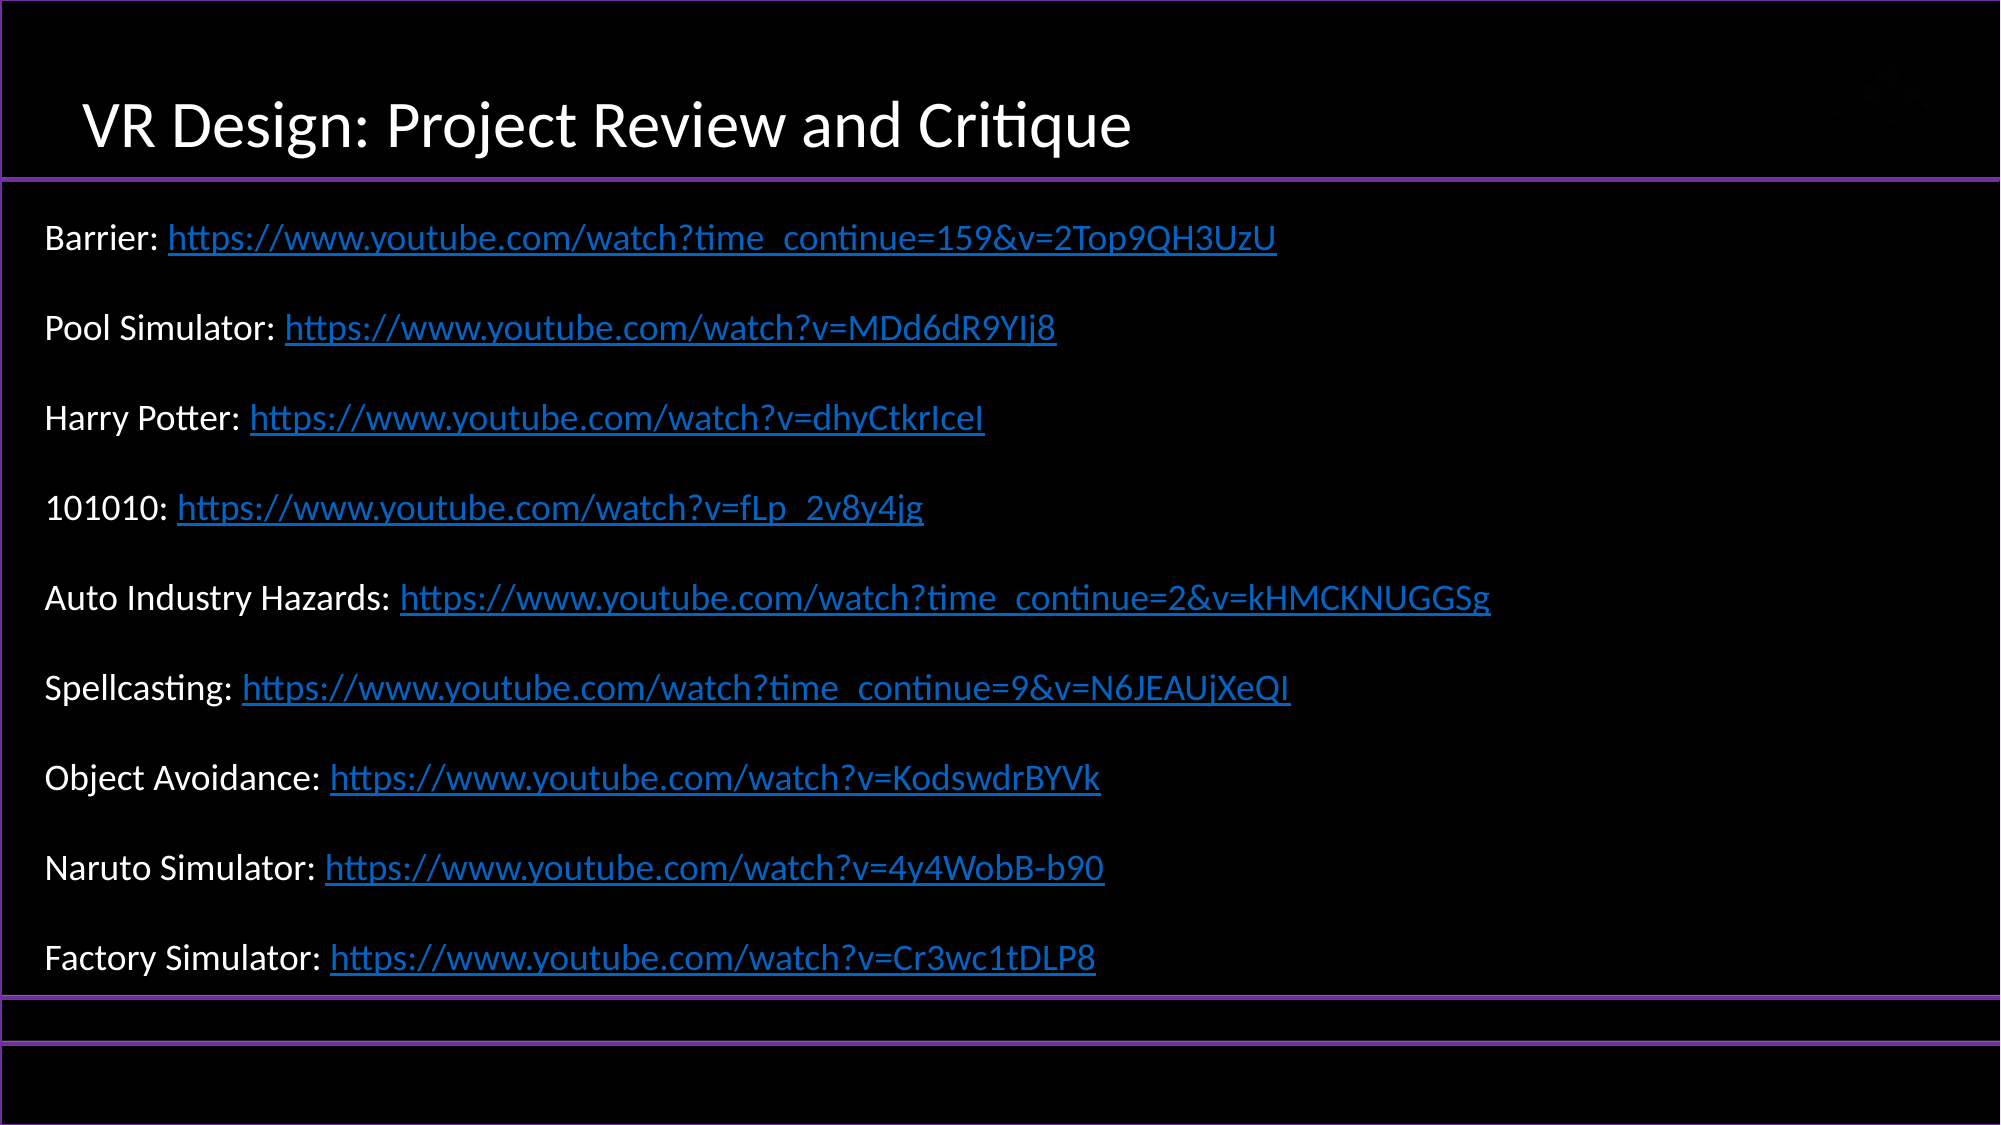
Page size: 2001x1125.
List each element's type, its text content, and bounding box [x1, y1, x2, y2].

text_box Barrier: https://www.youtube.com/watch?time_continue=159&v=2Top9QH3UzU Pool Simulator: https://www.youtube.com/watch?v=MDd6dR9YIj8 Harry Potter: https://www.youtube.com/watch?v=dhyCtkrIceI 101010: https://www.youtube.com/watch?v=fLp_2v8y4jg Auto Industry Hazards: https://www.youtube.com/watch?time_continue=2&v=kHMCKNUGGSg Spellcasting: https://www.youtube.com/watch?time_continue=9&v=N6JEAUjXeQI Object Avoidance: https://www.youtube.com/watch?v=KodswdrBYVk Naruto Simulator: https://www.youtube.com/watch?v=4y4WobB-b90 Factory Simulator: https://www.youtube.com/watch?v=Cr3wc1tDLP8 [29, 205, 1889, 986]
title VR Design: Project Review and Critique [67, 45, 1793, 170]
picture [0, 0, 2001, 1125]
